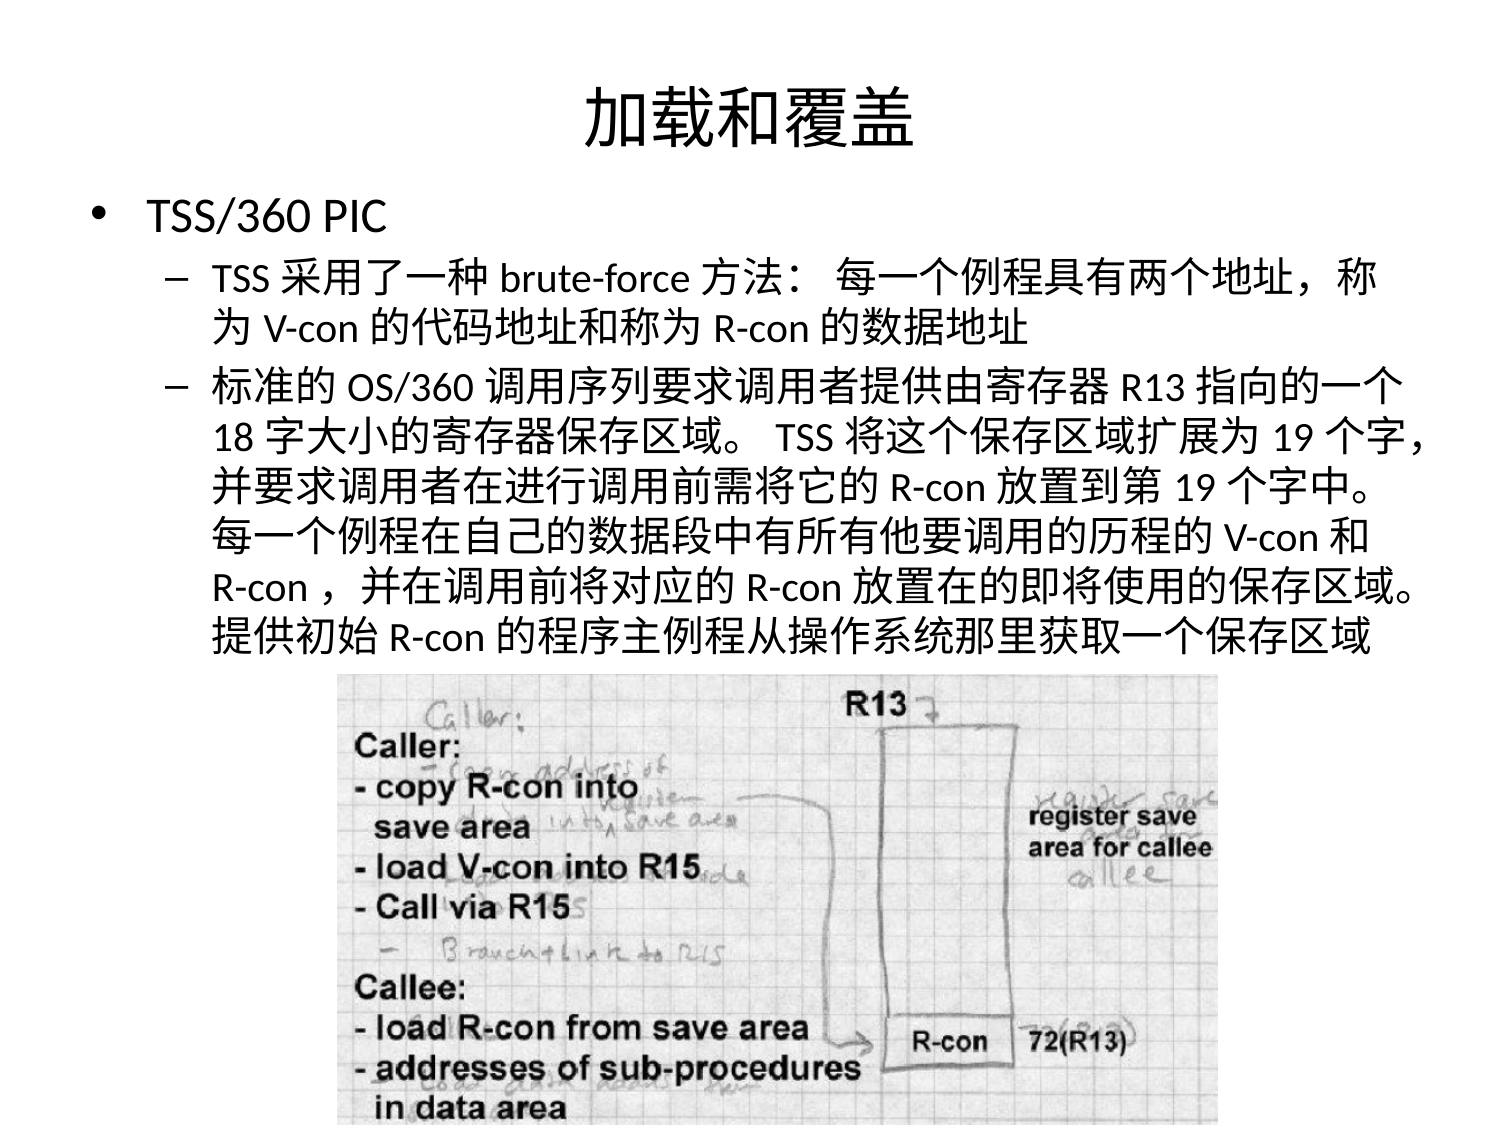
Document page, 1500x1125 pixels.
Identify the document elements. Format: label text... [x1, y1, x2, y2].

list TSS/360 PIC TSS采用了一种brute-force方法： 每一个例程具有两个地址，称为V-con的代码地址和称为R-con的数据地址 标准的OS/360调用序列要求调用者提供由寄存器R13指向的一个18字大小的寄存器保存区域。TSS将这个保存区域扩展为19个字，并要求调用者在进行调用前需将它的R-con放置到第19个字中。每一个例程在自己的数据段中有所有他要调用的历程的V-con和R-con，并在调用前将对应的R-con放置在的即将使用的保存区域。提供初始R-con的程序主例程从操作系统那里获取一个保存区域 [75, 174, 1425, 1100]
picture [337, 673, 1218, 1125]
title 加载和覆盖 [75, 45, 1425, 174]
